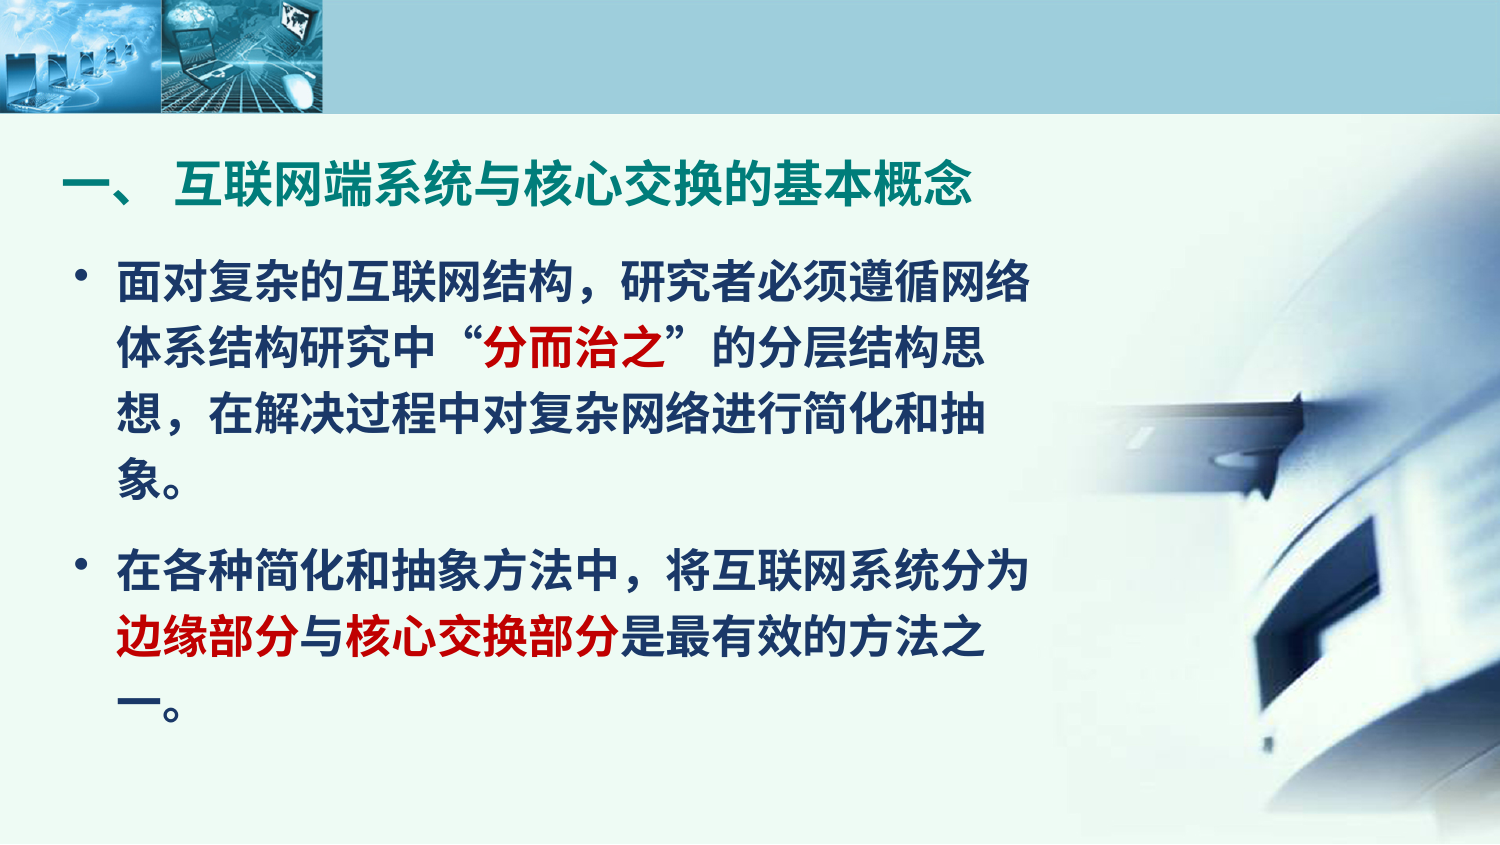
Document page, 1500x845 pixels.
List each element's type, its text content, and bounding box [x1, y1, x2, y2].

picture [0, 0, 1500, 844]
text_box 一、 互联网端系统与核心交换的基本概念 [46, 117, 1102, 236]
list 面对复杂的互联网结构，研究者必须遵循网络体系结构研究中“分而治之”的分层结构思想，在解决过程中对复杂网络进行简化和抽象。 在各种简化和抽象方法中，将互联网系统分为边缘部分与核心交换部分是最有效的方法之一。 [58, 236, 1093, 755]
